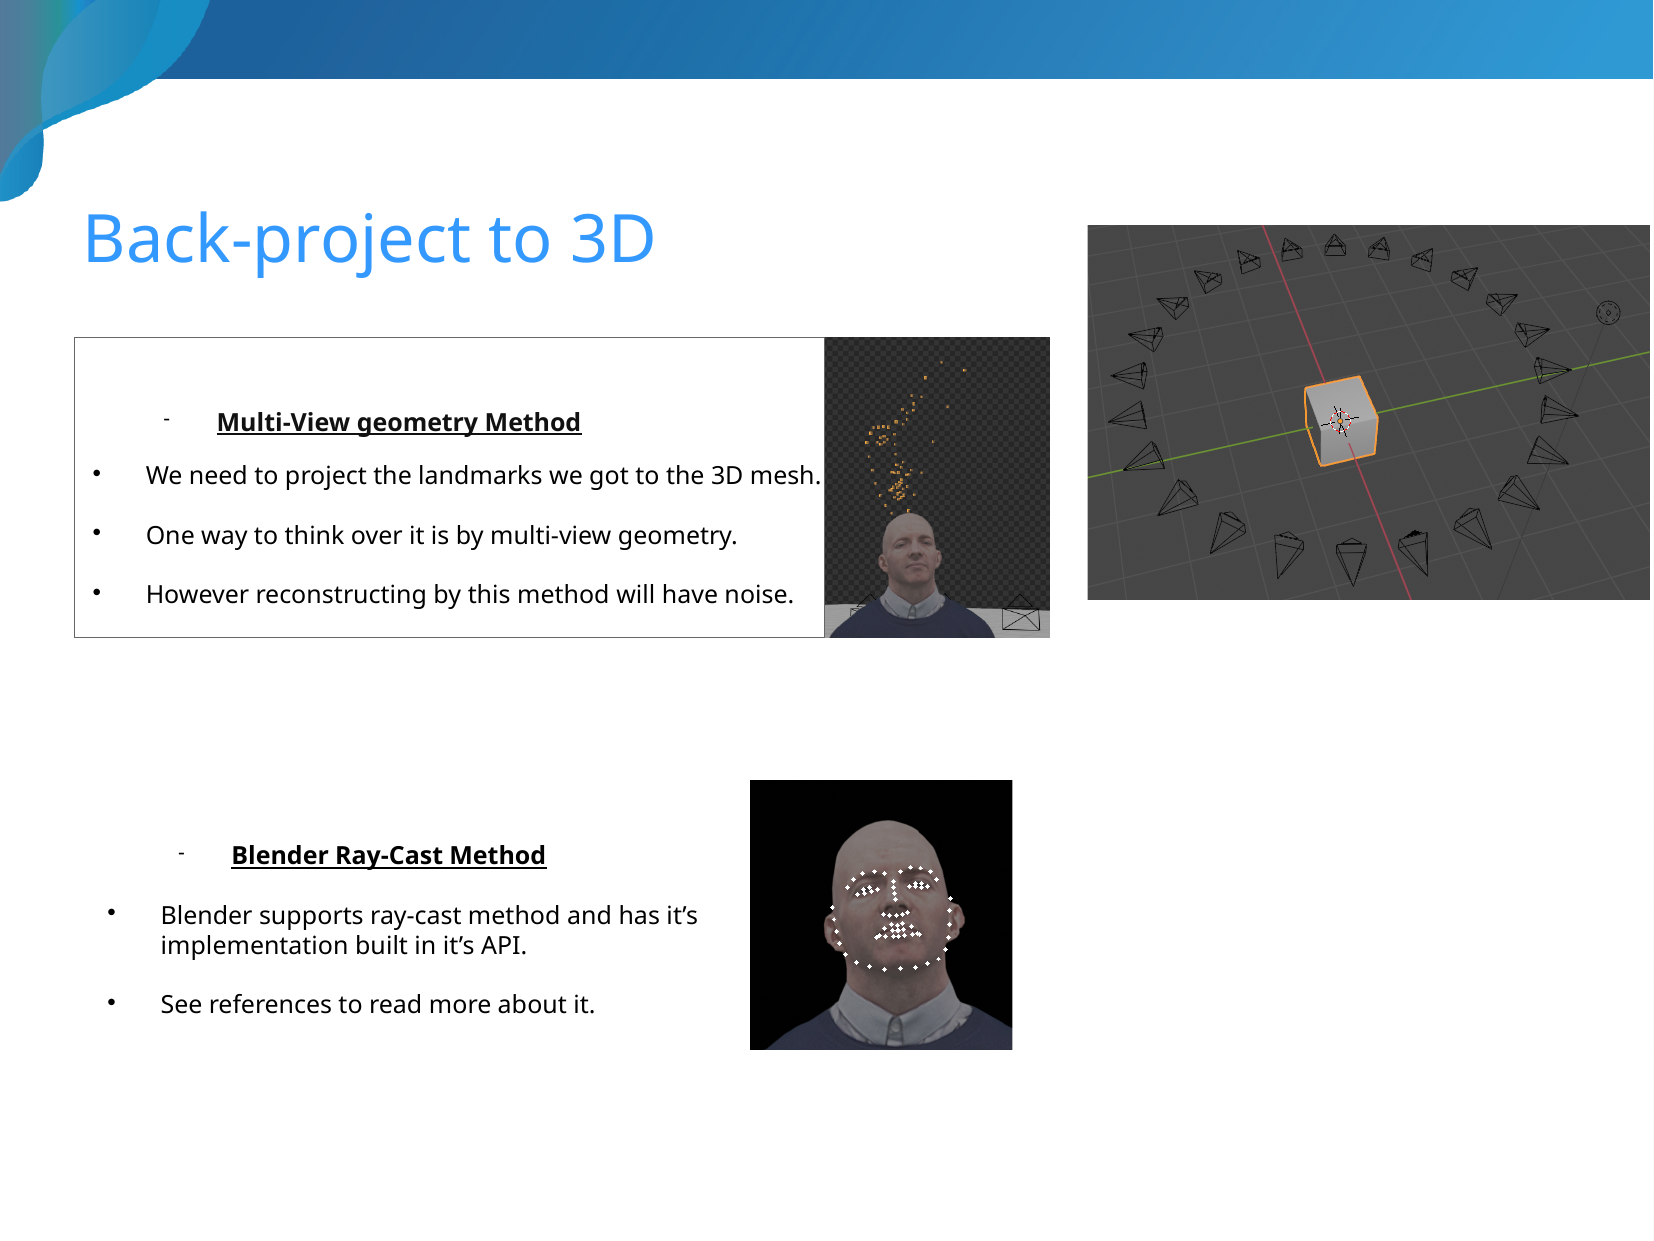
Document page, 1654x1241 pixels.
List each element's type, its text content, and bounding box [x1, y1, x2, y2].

text_box Back-project to 3D [82, 132, 1571, 340]
text_box Multi-View geometry Method We need to project the landmarks we got to the 3D mesh. One way to think over it is by multi-view geometry. However reconstructing by this method will have noise. [74, 337, 822, 638]
text_box Blender Ray-Cast Method Blender supports ray-cast method and has it’s implementation built in it’s API. See references to read more about it. [74, 787, 744, 1050]
picture [0, 0, 1654, 1241]
